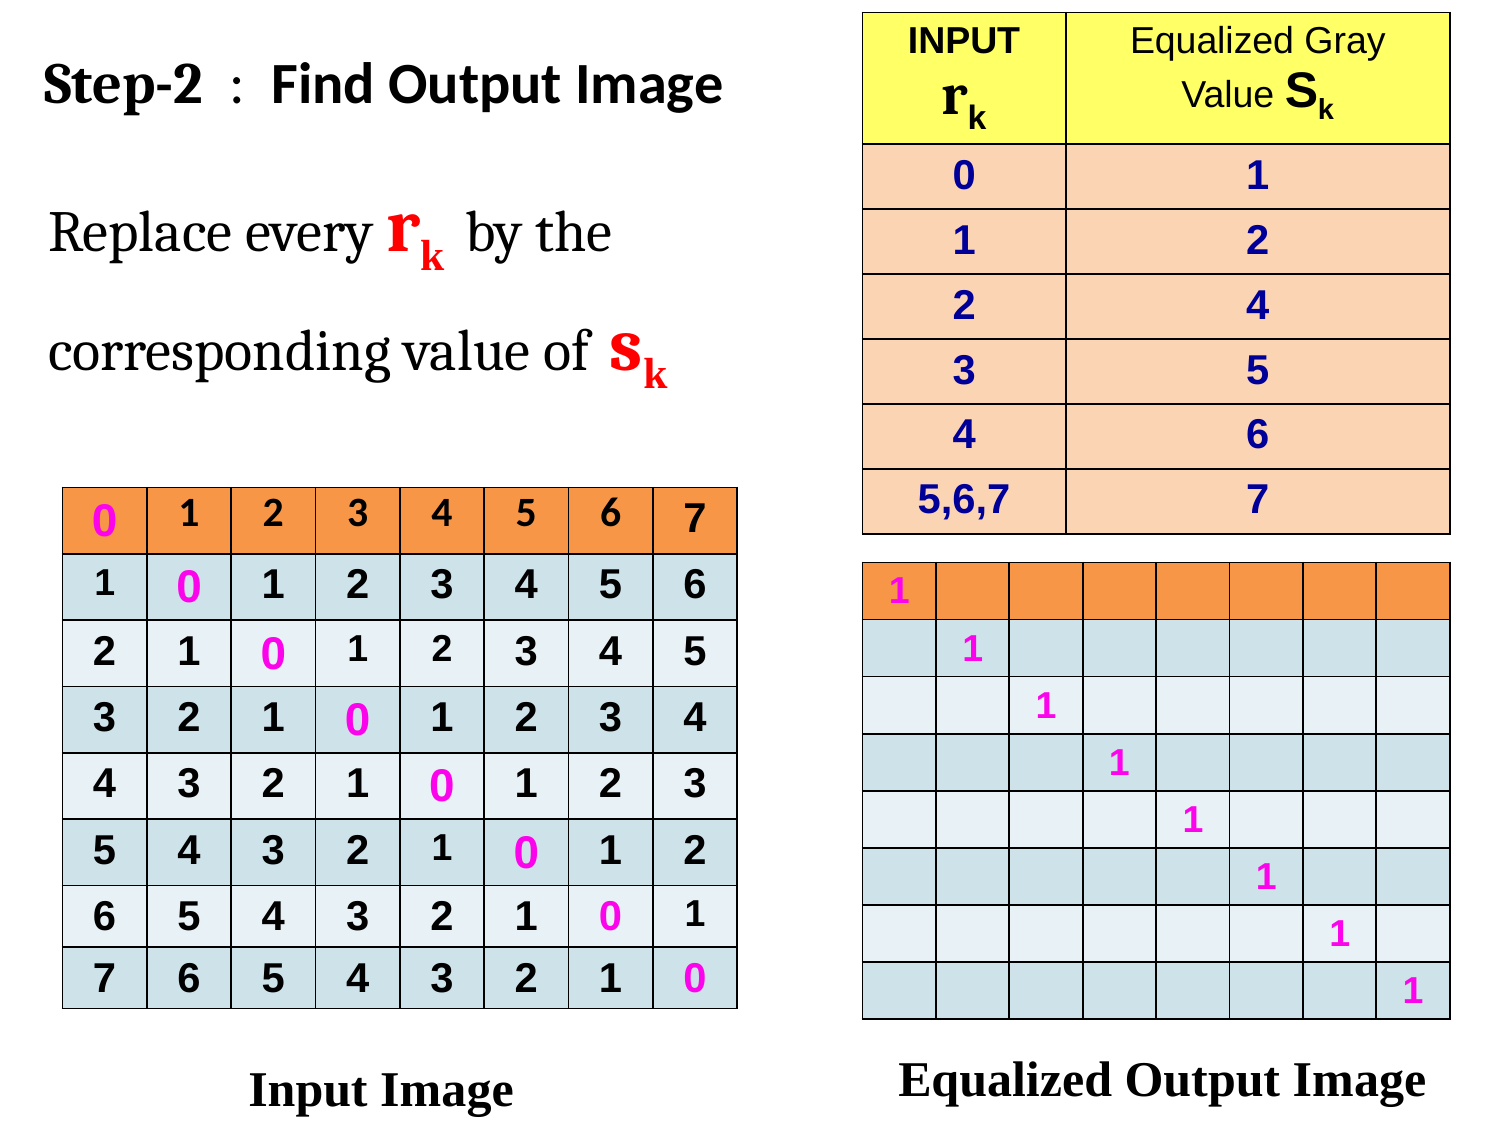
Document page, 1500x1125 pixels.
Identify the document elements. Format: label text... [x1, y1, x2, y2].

table_cell [1230, 792, 1302, 847]
table_cell [863, 620, 935, 676]
table_cell 1 [1084, 735, 1155, 790]
table_cell 2 [485, 948, 568, 1008]
table_cell 3 [569, 687, 652, 752]
table_cell 6 [148, 948, 230, 1008]
table_cell 1 [654, 886, 736, 946]
table_cell 2 [569, 754, 652, 818]
table_cell 1 [863, 210, 1065, 273]
text_box Replace every rk by the corresponding value of sk [33, 160, 838, 388]
table_cell 4 [1067, 275, 1449, 338]
table_cell [1084, 906, 1155, 961]
table_header 7 [654, 488, 736, 553]
table_cell [937, 906, 1008, 961]
table_cell [1157, 620, 1229, 676]
table_cell 0 [654, 948, 736, 1008]
table_cell 5 [148, 886, 230, 946]
table_cell 4 [654, 687, 736, 752]
table_cell [937, 735, 1008, 790]
table_header 6 [569, 488, 652, 553]
table_cell [1157, 677, 1229, 733]
table_cell 6 [1067, 405, 1449, 468]
table_cell 1 [1230, 849, 1302, 904]
table_cell 4 [863, 405, 1065, 468]
table_cell [1377, 906, 1449, 961]
table_cell [1230, 677, 1302, 733]
table_cell [1377, 792, 1449, 847]
table_header [1084, 563, 1155, 619]
table_cell 7 [1067, 470, 1449, 533]
table_cell 0 [148, 555, 230, 619]
table_header [937, 563, 1008, 619]
table_cell 1 [232, 555, 315, 619]
table_cell [1304, 849, 1375, 904]
table_cell 1 [401, 687, 483, 752]
table_header [1157, 563, 1229, 619]
table_cell 5 [1067, 340, 1449, 403]
table_cell [1157, 906, 1229, 961]
table_cell [863, 735, 935, 790]
table_cell 2 [63, 621, 146, 686]
table_header 1 [148, 488, 230, 553]
table_cell 4 [232, 886, 315, 946]
table_cell 2 [316, 555, 399, 619]
table_cell [863, 906, 935, 961]
table_header INPUT rk [863, 13, 1065, 143]
table_cell 1 [569, 820, 652, 885]
table_cell 0 [569, 886, 652, 946]
table_cell 1 [316, 621, 399, 686]
table_cell 1 [232, 687, 315, 752]
table_header 2 [232, 488, 315, 553]
table_cell 4 [569, 621, 652, 686]
table_cell [1010, 849, 1082, 904]
table_cell 5 [654, 621, 736, 686]
table_cell [863, 849, 935, 904]
table_header 0 [63, 488, 146, 553]
table_cell 5,6,7 [863, 470, 1065, 533]
table_cell [863, 677, 935, 733]
table_cell 1 [1067, 145, 1449, 208]
table_cell [1084, 963, 1155, 1018]
table_cell [1304, 620, 1375, 676]
table_cell [1377, 735, 1449, 790]
table_cell [1157, 963, 1229, 1018]
table_cell 1 [316, 754, 399, 818]
table_cell [1084, 792, 1155, 847]
table_cell [937, 963, 1008, 1018]
table_cell 3 [654, 754, 736, 818]
table_cell [1084, 677, 1155, 733]
table_cell 1 [148, 621, 230, 686]
table_cell 1 [485, 754, 568, 818]
table_cell 1 [485, 886, 568, 946]
table_cell 4 [485, 555, 568, 619]
text_box Input Image [208, 1049, 763, 1125]
table_cell [1157, 849, 1229, 904]
table_cell 2 [485, 687, 568, 752]
table_cell 1 [401, 820, 483, 885]
table_cell [1377, 620, 1449, 676]
table_cell 1 [1304, 906, 1375, 961]
table_cell [863, 963, 935, 1018]
table_cell 0 [485, 820, 568, 885]
table_cell 4 [63, 754, 146, 818]
table_cell 1 [1157, 792, 1229, 847]
table_cell [1010, 906, 1082, 961]
table_cell 2 [654, 820, 736, 885]
table_cell 1 [1377, 963, 1449, 1018]
table_cell 3 [63, 687, 146, 752]
table_cell [1230, 906, 1302, 961]
table_cell 3 [485, 621, 568, 686]
table_cell 5 [232, 948, 315, 1008]
table_cell [1010, 792, 1082, 847]
table_cell 0 [316, 687, 399, 752]
table_cell [1010, 735, 1082, 790]
table_cell [1230, 735, 1302, 790]
table_cell 3 [401, 555, 483, 619]
table_cell [1157, 735, 1229, 790]
table_cell 3 [148, 754, 230, 818]
table_cell [1377, 849, 1449, 904]
table_header 4 [401, 488, 483, 553]
table_cell [1084, 849, 1155, 904]
table_cell 5 [569, 555, 652, 619]
table_header 3 [316, 488, 399, 553]
table_cell [1304, 792, 1375, 847]
table_cell 2 [316, 820, 399, 885]
table_cell 6 [654, 555, 736, 619]
list Step-2 : Find Output Image [29, 37, 862, 150]
table_cell [1230, 963, 1302, 1018]
table_cell [1304, 677, 1375, 733]
table_cell [1304, 735, 1375, 790]
text_box Equalized Output Image [845, 1039, 1500, 1114]
table_header [1304, 563, 1375, 619]
table_cell 2 [1067, 210, 1449, 273]
table_cell 2 [863, 275, 1065, 338]
table_cell [1010, 620, 1082, 676]
table_cell 3 [401, 948, 483, 1008]
table_cell [1377, 677, 1449, 733]
table_cell [1304, 963, 1375, 1018]
table_cell 0 [863, 145, 1065, 208]
table_cell 3 [232, 820, 315, 885]
table_cell 1 [63, 555, 146, 619]
table_cell 6 [63, 886, 146, 946]
table_cell 1 [937, 620, 1008, 676]
table_cell 0 [232, 621, 315, 686]
table_cell 2 [401, 886, 483, 946]
table_cell 2 [401, 621, 483, 686]
table_cell [937, 792, 1008, 847]
table_cell [1084, 620, 1155, 676]
table_header 1 [863, 563, 935, 619]
table_cell [863, 792, 935, 847]
table_header 5 [485, 488, 568, 553]
table_cell 4 [316, 948, 399, 1008]
table_header [1377, 563, 1449, 619]
table_cell [937, 849, 1008, 904]
table_cell 2 [148, 687, 230, 752]
table_cell 4 [148, 820, 230, 885]
table_cell [1010, 963, 1082, 1018]
table_cell 7 [63, 948, 146, 1008]
table_cell 1 [1010, 677, 1082, 733]
table_cell 3 [863, 340, 1065, 403]
table_cell 0 [401, 754, 483, 818]
table_cell [937, 677, 1008, 733]
table_cell [1230, 620, 1302, 676]
table_header Equalized Gray Value Sk [1067, 13, 1449, 143]
table_header [1230, 563, 1302, 619]
table_cell 2 [232, 754, 315, 818]
table_header [1010, 563, 1082, 619]
table_cell 1 [569, 948, 652, 1008]
table_cell 3 [316, 886, 399, 946]
table_cell 5 [63, 820, 146, 885]
